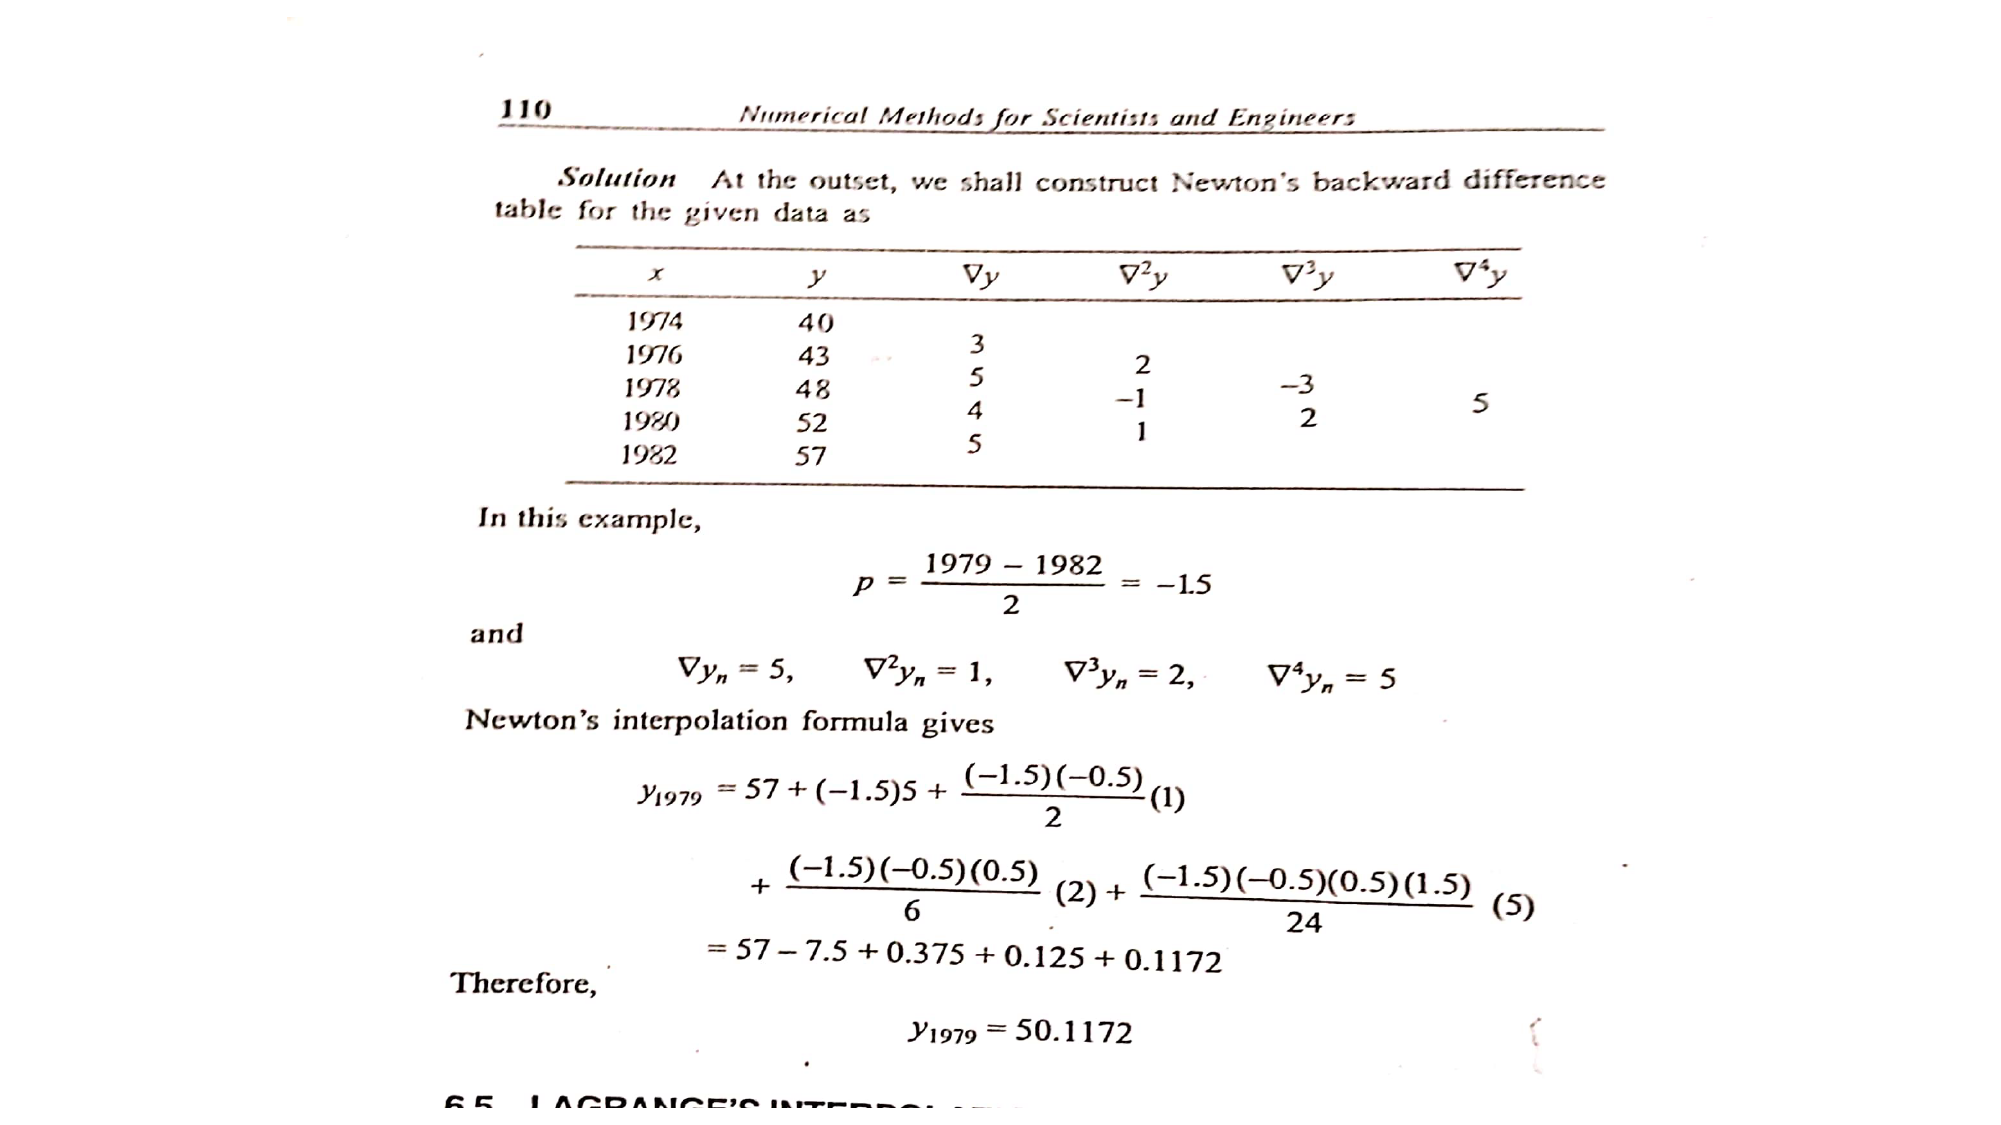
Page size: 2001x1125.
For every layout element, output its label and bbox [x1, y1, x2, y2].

picture [287, 16, 1713, 1108]
